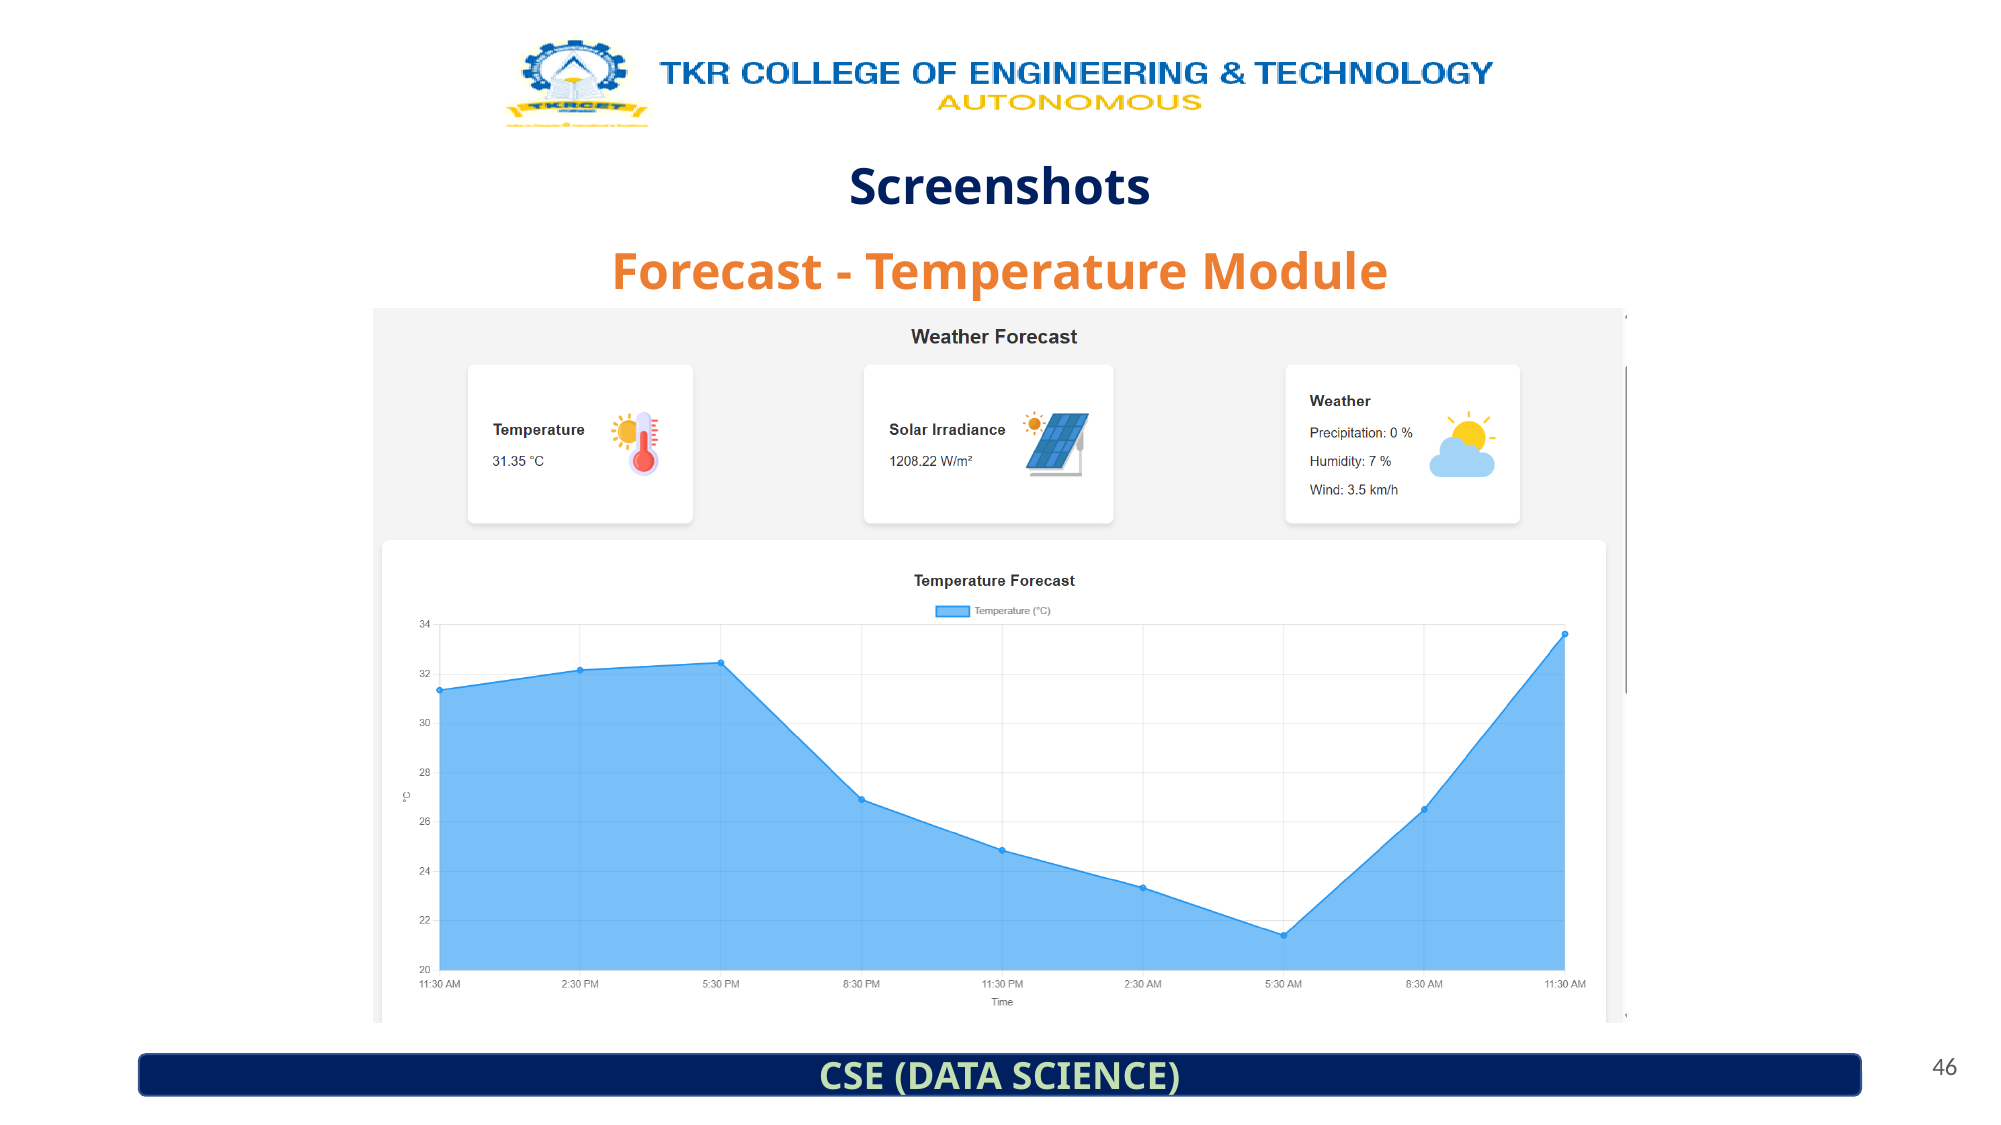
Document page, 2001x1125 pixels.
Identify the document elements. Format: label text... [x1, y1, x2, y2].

picture [486, 31, 1514, 127]
text_box CSE (DATA SCIENCE) [138, 1054, 1749, 1096]
slide_number 46 [1749, 1035, 1973, 1096]
list Screenshots Forecast - Temperature Module [138, 147, 1862, 800]
picture [372, 308, 1628, 1024]
